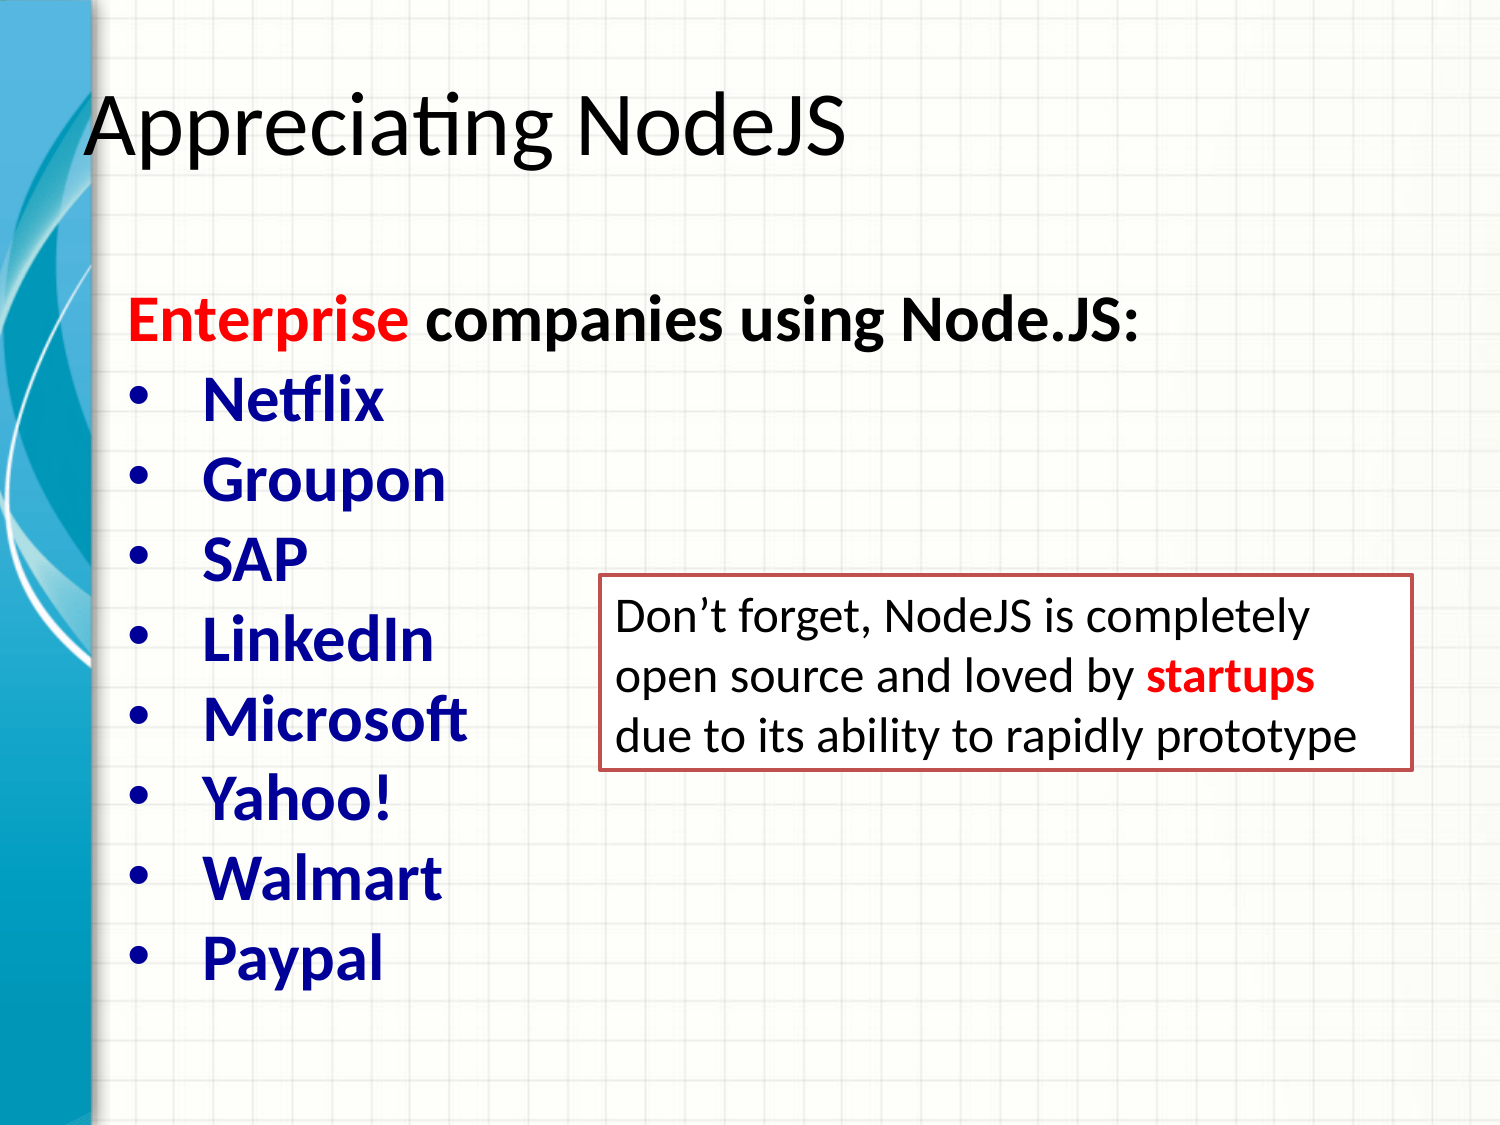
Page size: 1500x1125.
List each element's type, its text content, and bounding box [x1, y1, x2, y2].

text_box Enterprise companies using Node.JS: Netflix Groupon SAP LinkedIn Microsoft Yahoo! Walmart Paypal [112, 267, 1425, 1002]
text_box Don’t forget, NodeJS is completely open source and loved by startups due to its ability to rapidly prototype [598, 573, 1414, 772]
title Appreciating NodeJS [68, 24, 1419, 213]
picture [0, 0, 1500, 1125]
